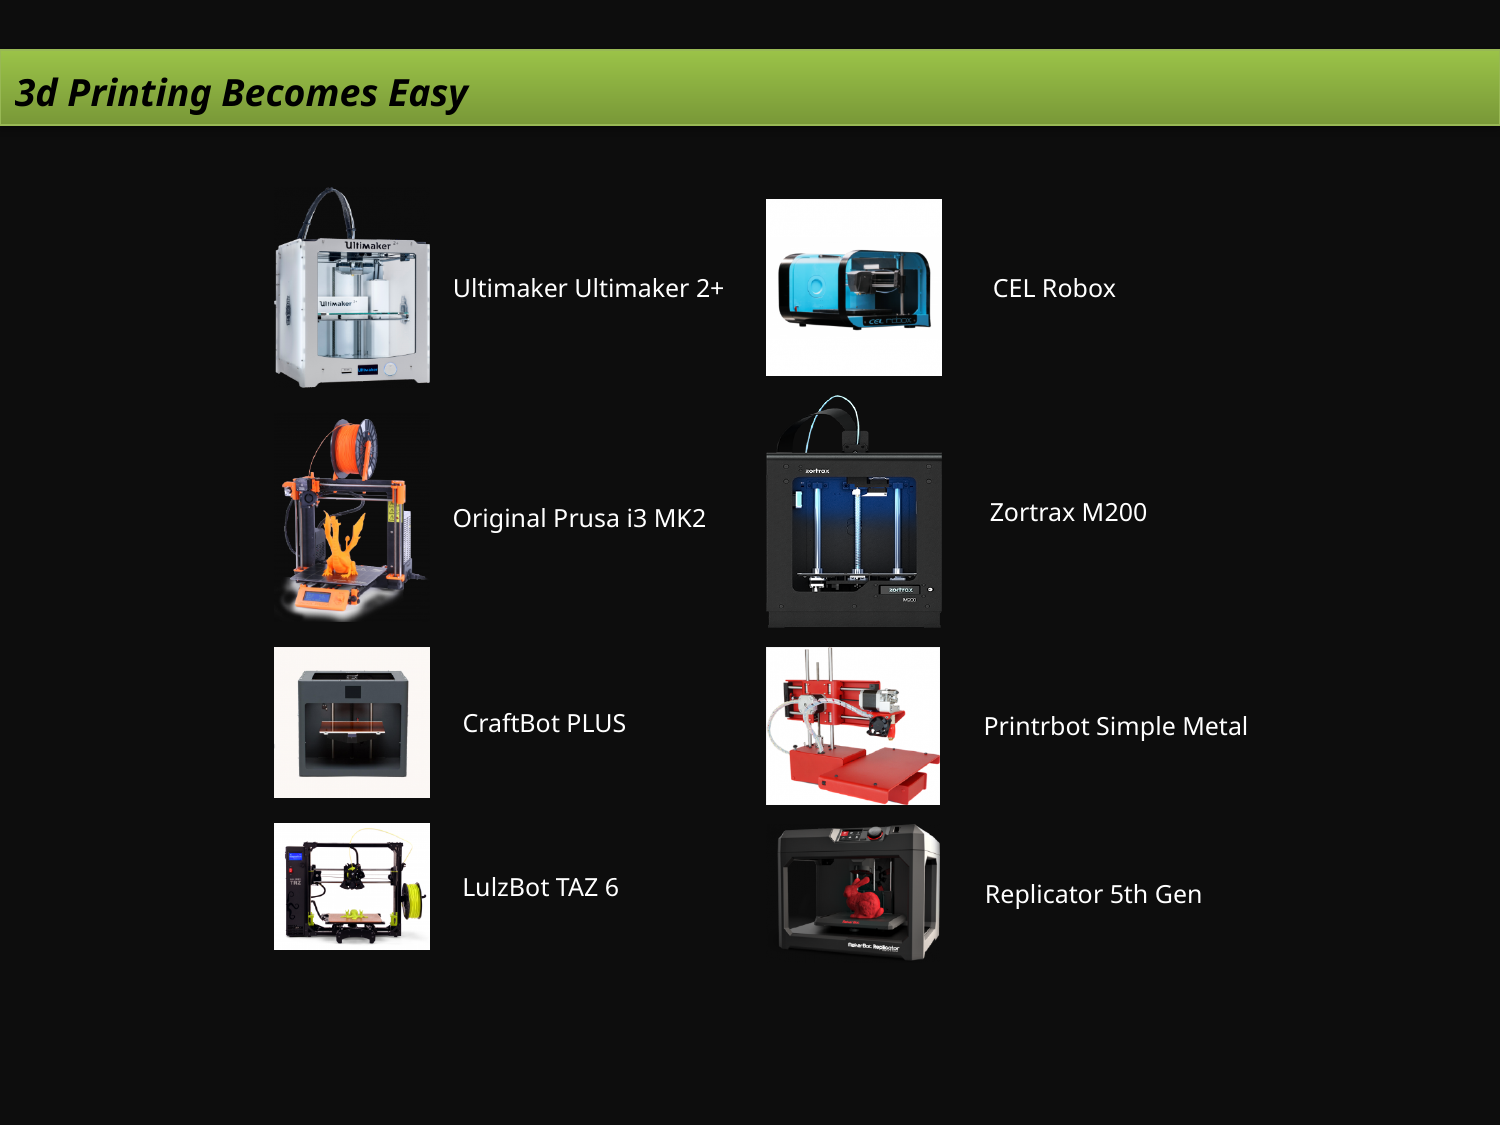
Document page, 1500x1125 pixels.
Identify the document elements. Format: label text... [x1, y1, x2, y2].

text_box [765, 199, 1251, 963]
text_box 3d Printing Becomes Easy [0, 49, 1500, 126]
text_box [274, 187, 726, 951]
